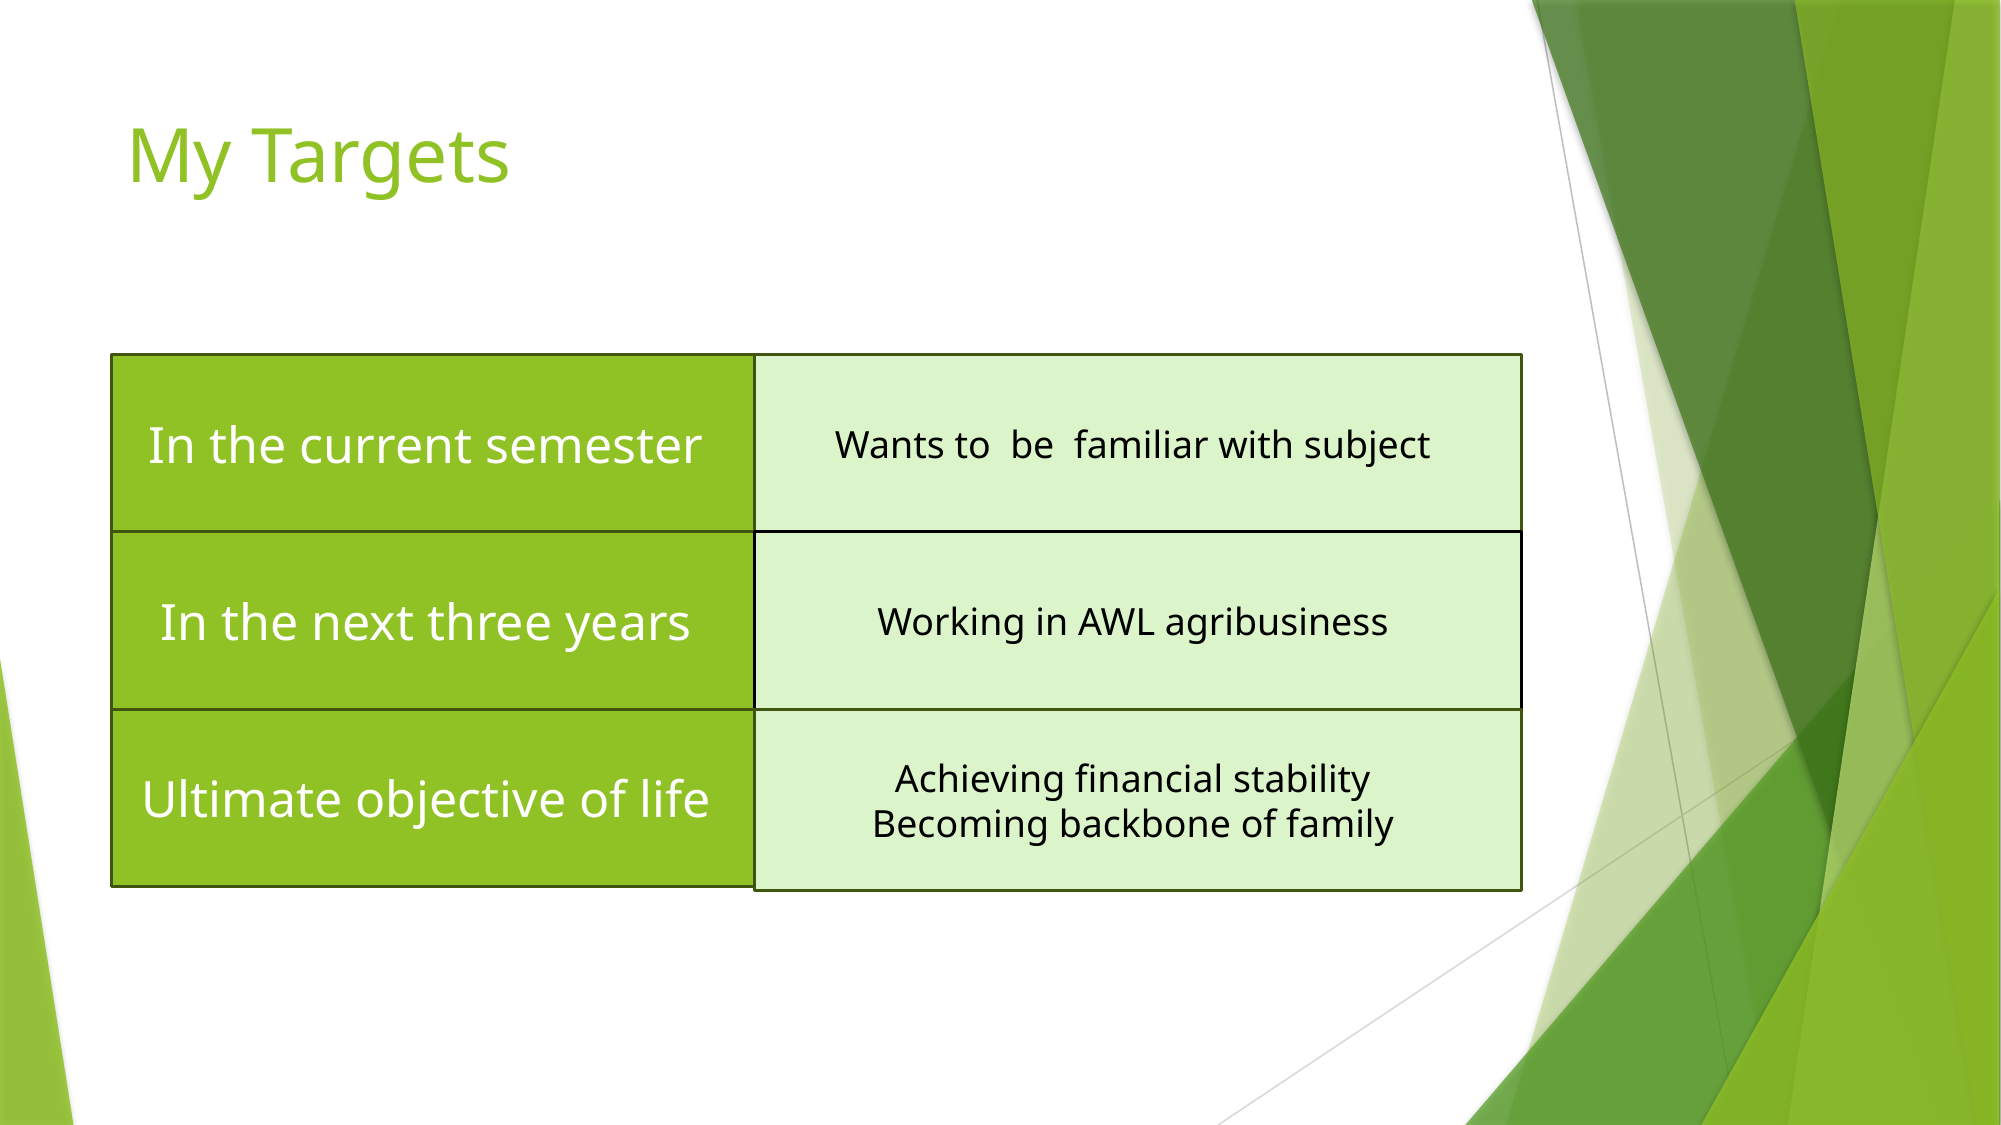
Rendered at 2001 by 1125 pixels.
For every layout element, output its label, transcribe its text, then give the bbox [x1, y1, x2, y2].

text_box Wants to be familiar with subject [753, 353, 1523, 530]
title My Targets [111, 99, 1522, 317]
text_box Working in AWL agribusiness [753, 530, 1523, 708]
text_box Achieving financial stability Becoming backbone of family [753, 708, 1523, 892]
text_box In the next three years [110, 530, 753, 708]
text_box Ultimate objective of life [110, 708, 753, 888]
text_box In the current semester [110, 353, 753, 530]
